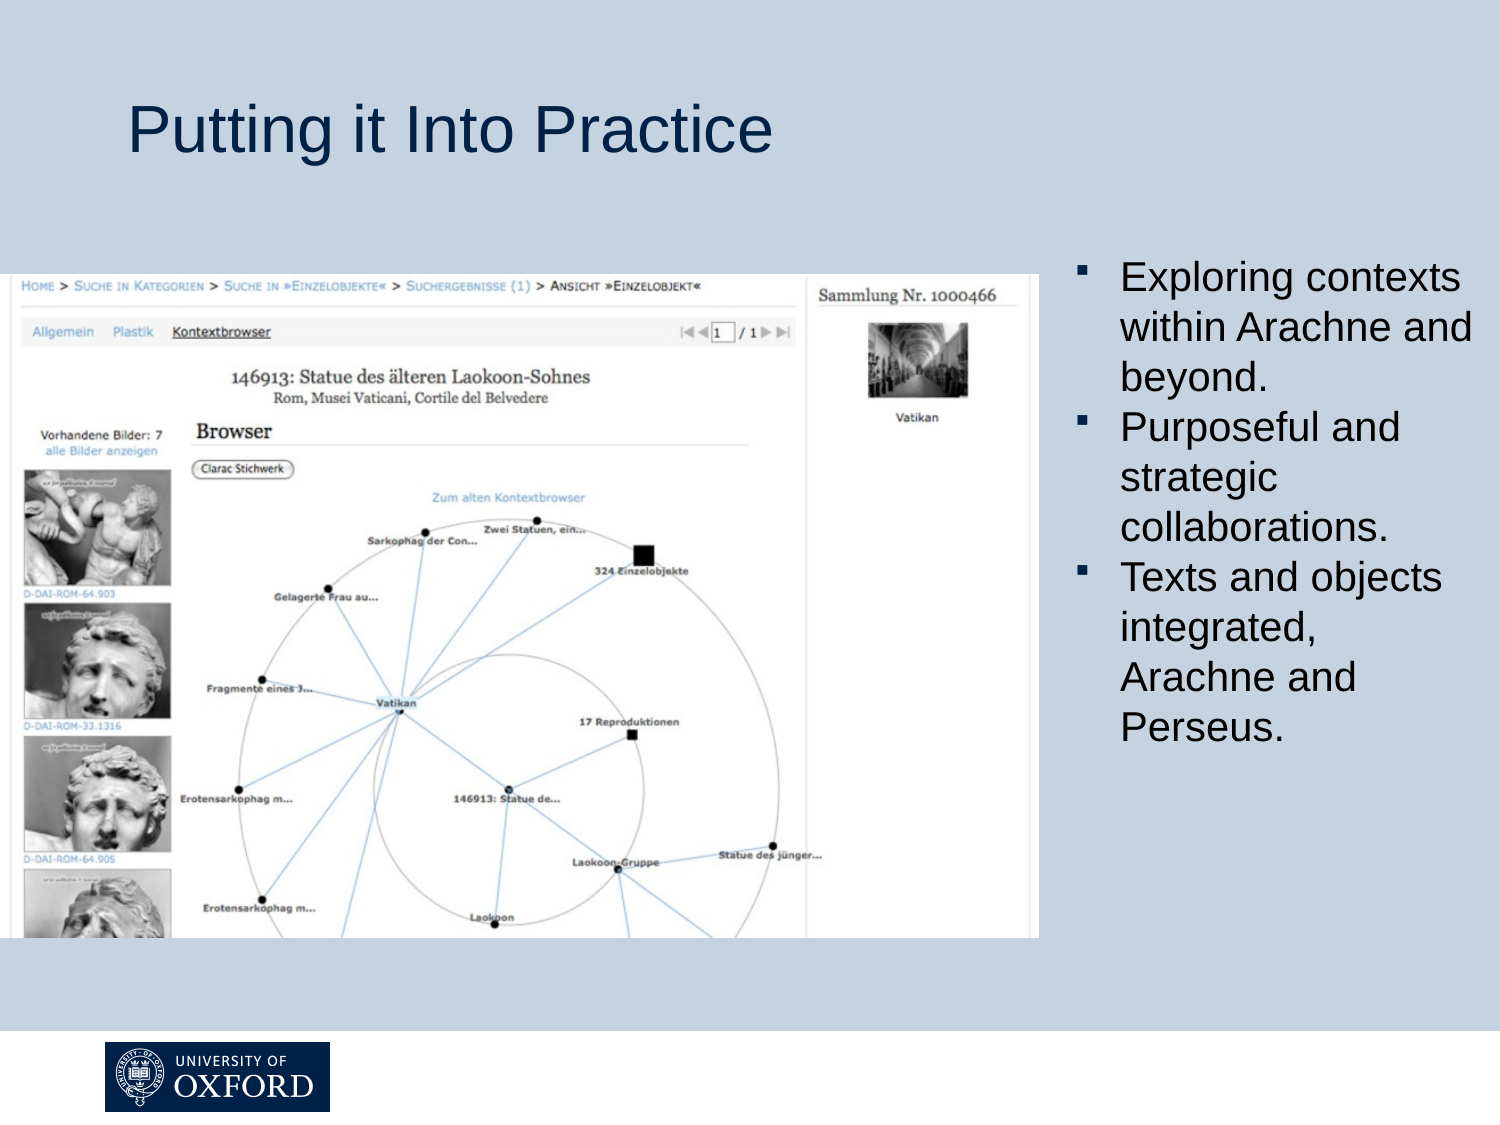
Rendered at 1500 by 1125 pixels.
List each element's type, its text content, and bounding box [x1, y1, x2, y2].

text_box Putting it Into Practice [112, 46, 1388, 208]
picture [0, 274, 1039, 938]
picture [105, 1042, 330, 1112]
text_box Exploring contexts within Arachne and beyond. Purposeful and strategic collaborations. Texts and objects integrated, Arachne and Perseus. [1074, 249, 1476, 911]
